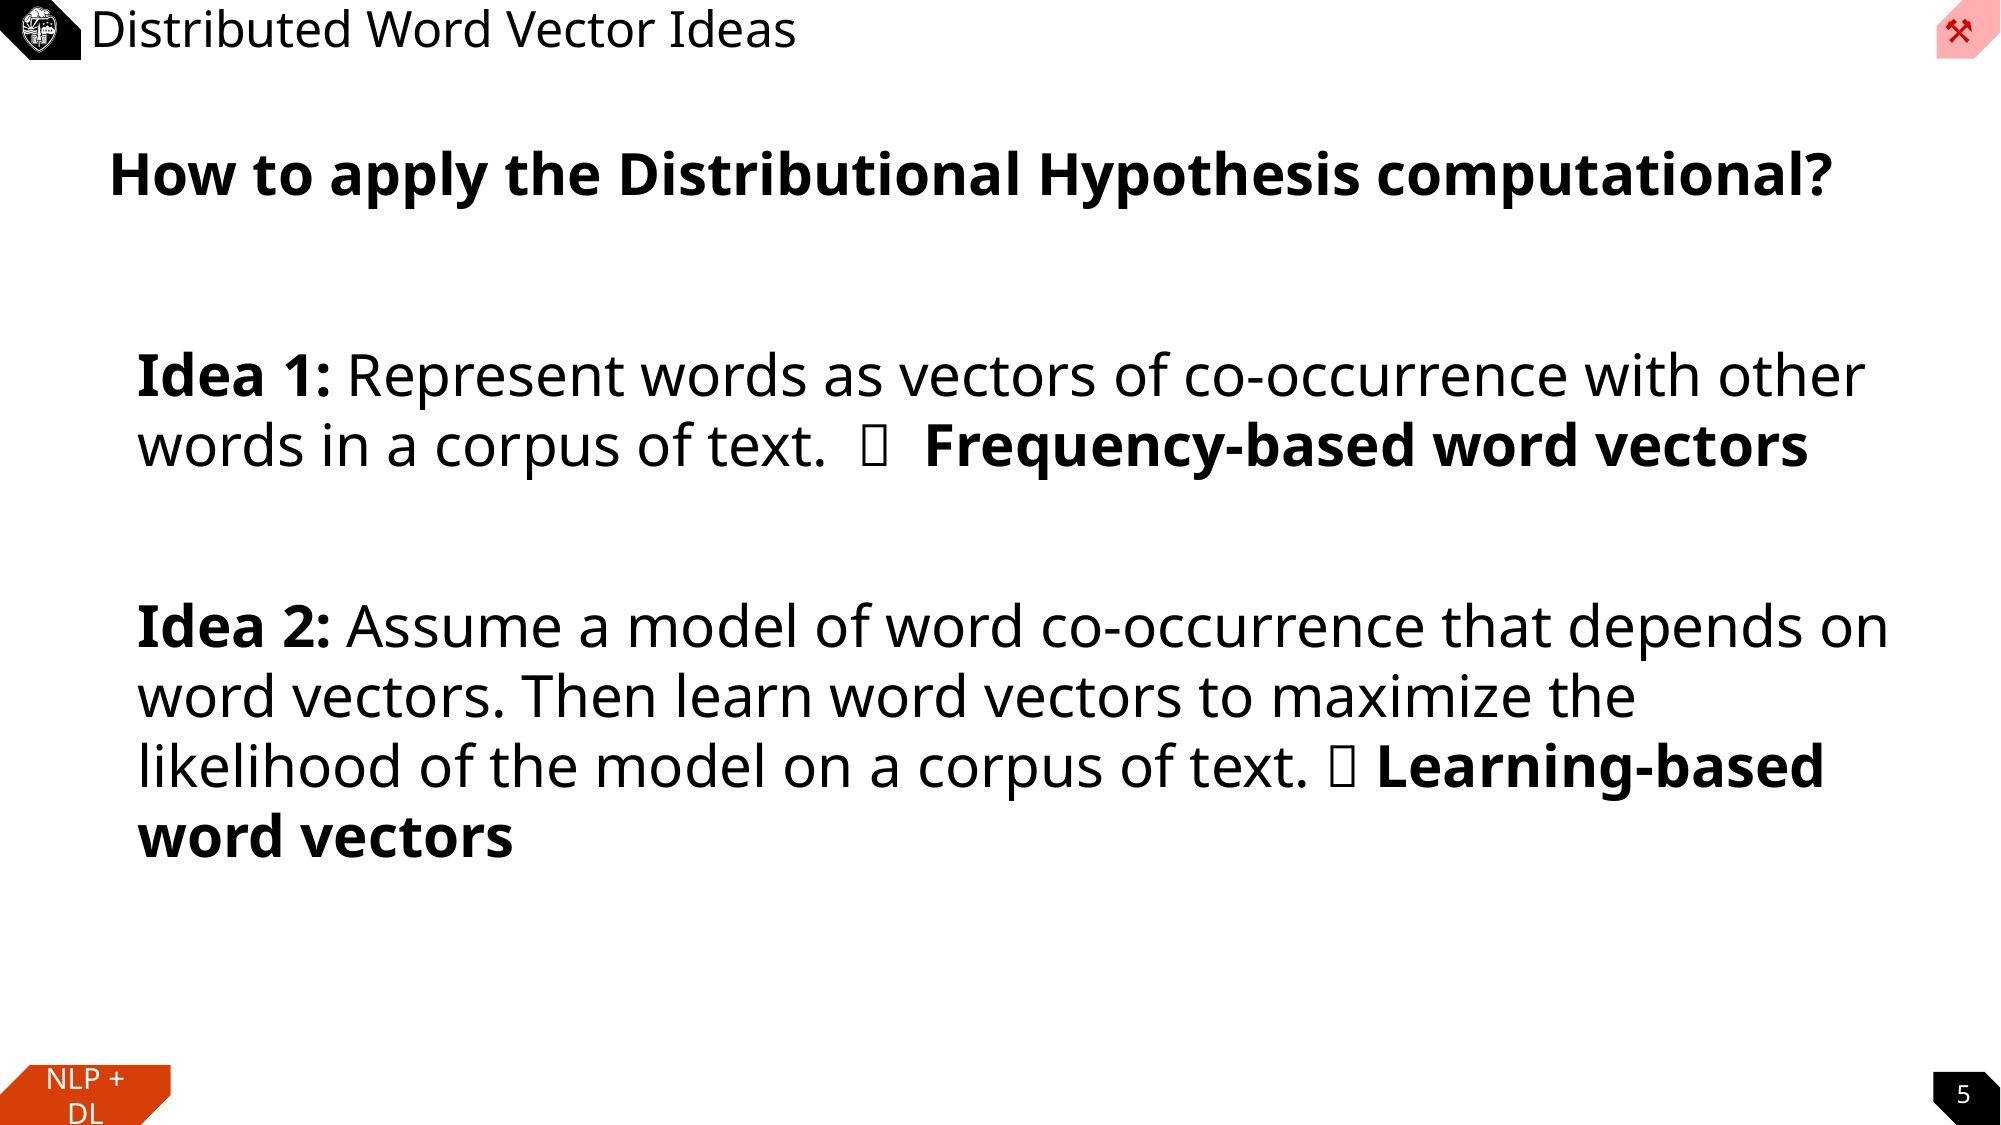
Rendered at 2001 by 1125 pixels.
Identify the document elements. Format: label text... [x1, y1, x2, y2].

text_box Idea 1: Represent words as vectors of co-occurrence with other words in a corpus of text.  Frequency-based word vectors [122, 330, 1934, 485]
text_box How to apply the Distributional Hypothesis computational? [93, 129, 1907, 215]
slide_number 5 [1933, 1071, 1994, 1119]
title Distributed Word Vector Ideas [0, 1, 1699, 61]
text_box Idea 2: Assume a model of word co-occurrence that depends on word vectors. Then learn word vectors to maximize the likelihood of the model on a corpus of text.  Learning-based word vectors [122, 582, 1934, 877]
